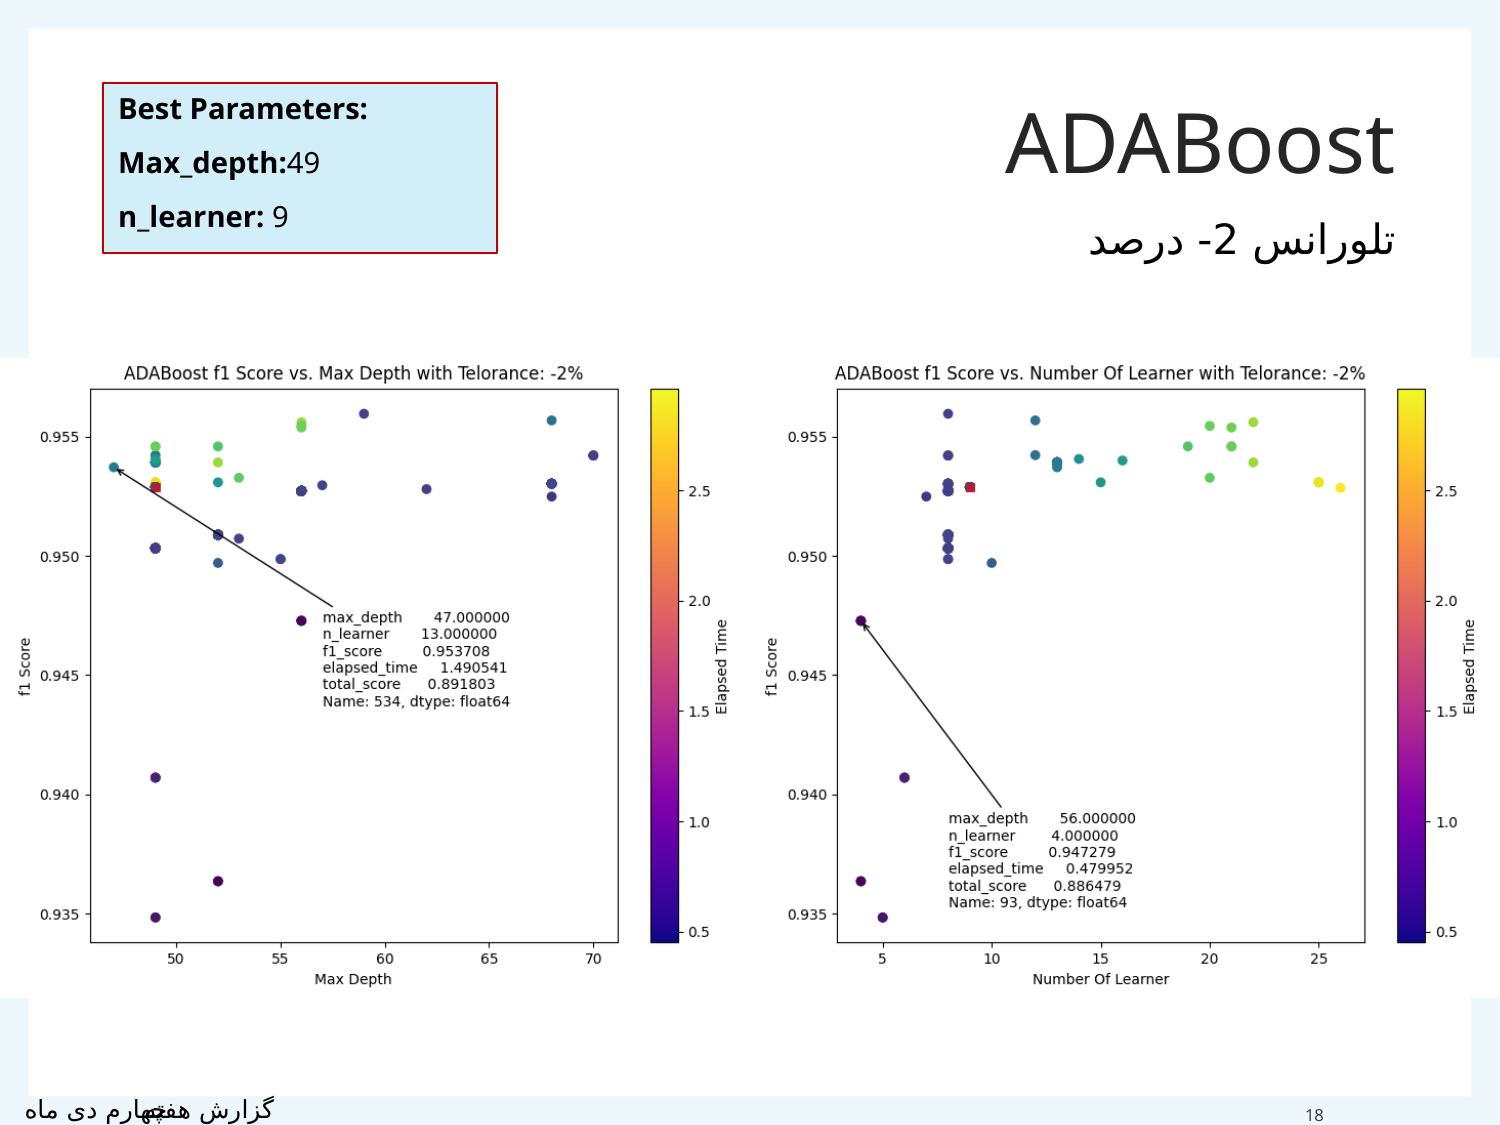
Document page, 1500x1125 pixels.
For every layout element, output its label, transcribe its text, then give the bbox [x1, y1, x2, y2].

text_box تلورانس 2- درصد [660, 205, 1411, 271]
title ADABoost [150, 34, 1411, 260]
list Best Parameters: Max_depth:49 n_learner: 9 [102, 82, 498, 254]
slide_number 18 [1290, 1092, 1470, 1125]
picture [0, 358, 1500, 998]
